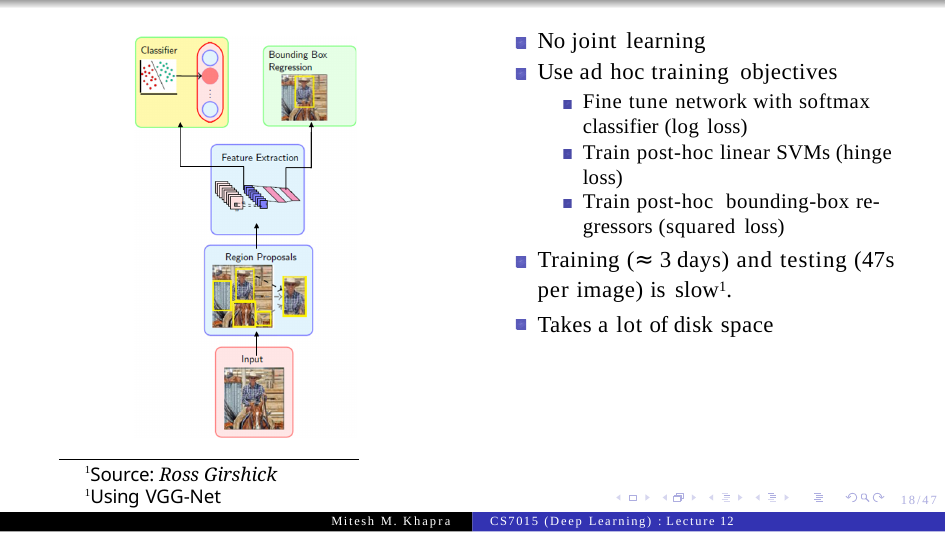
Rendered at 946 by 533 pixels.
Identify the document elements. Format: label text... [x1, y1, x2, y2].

list Fine tune network with softmax classifier (log loss) Train post-hoc linear SVMs (hinge loss) Train post-hoc bounding-box re- gressors (squared loss) Training (≈ 3 days) and testing (47s per image) is slow1. Takes a lot of disk space [529, 85, 910, 382]
text_box [515, 319, 527, 330]
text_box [0, 511, 946, 532]
text_box 18/47 [898, 493, 941, 508]
text_box [134, 36, 357, 438]
text_box [515, 68, 527, 80]
title No joint learning Use ad hoc training objectives [535, 19, 842, 85]
text_box [515, 256, 527, 268]
text_box 1Source: Ross Girshick 1Using VGG-Net [82, 461, 281, 508]
text_box [0, 0, 945, 8]
text_box [515, 37, 527, 49]
